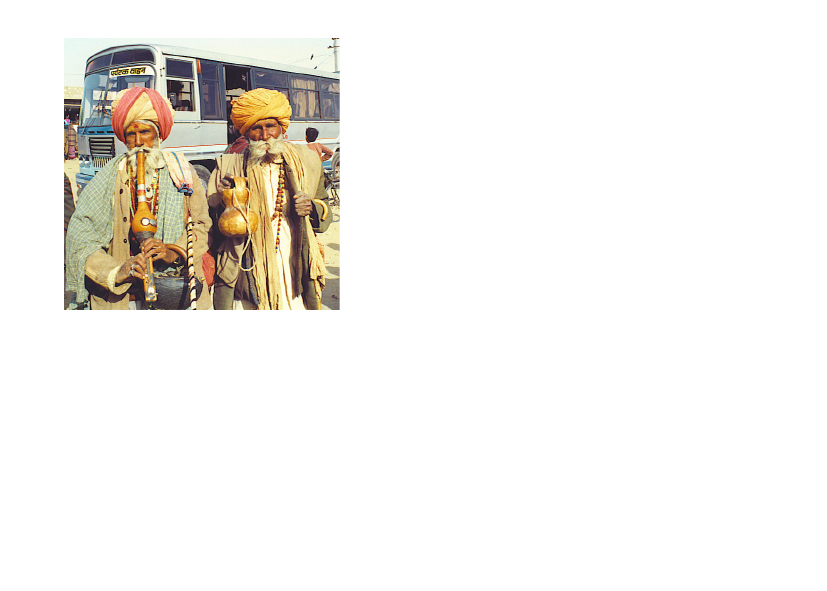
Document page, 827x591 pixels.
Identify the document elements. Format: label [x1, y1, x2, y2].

picture [63, 38, 340, 310]
